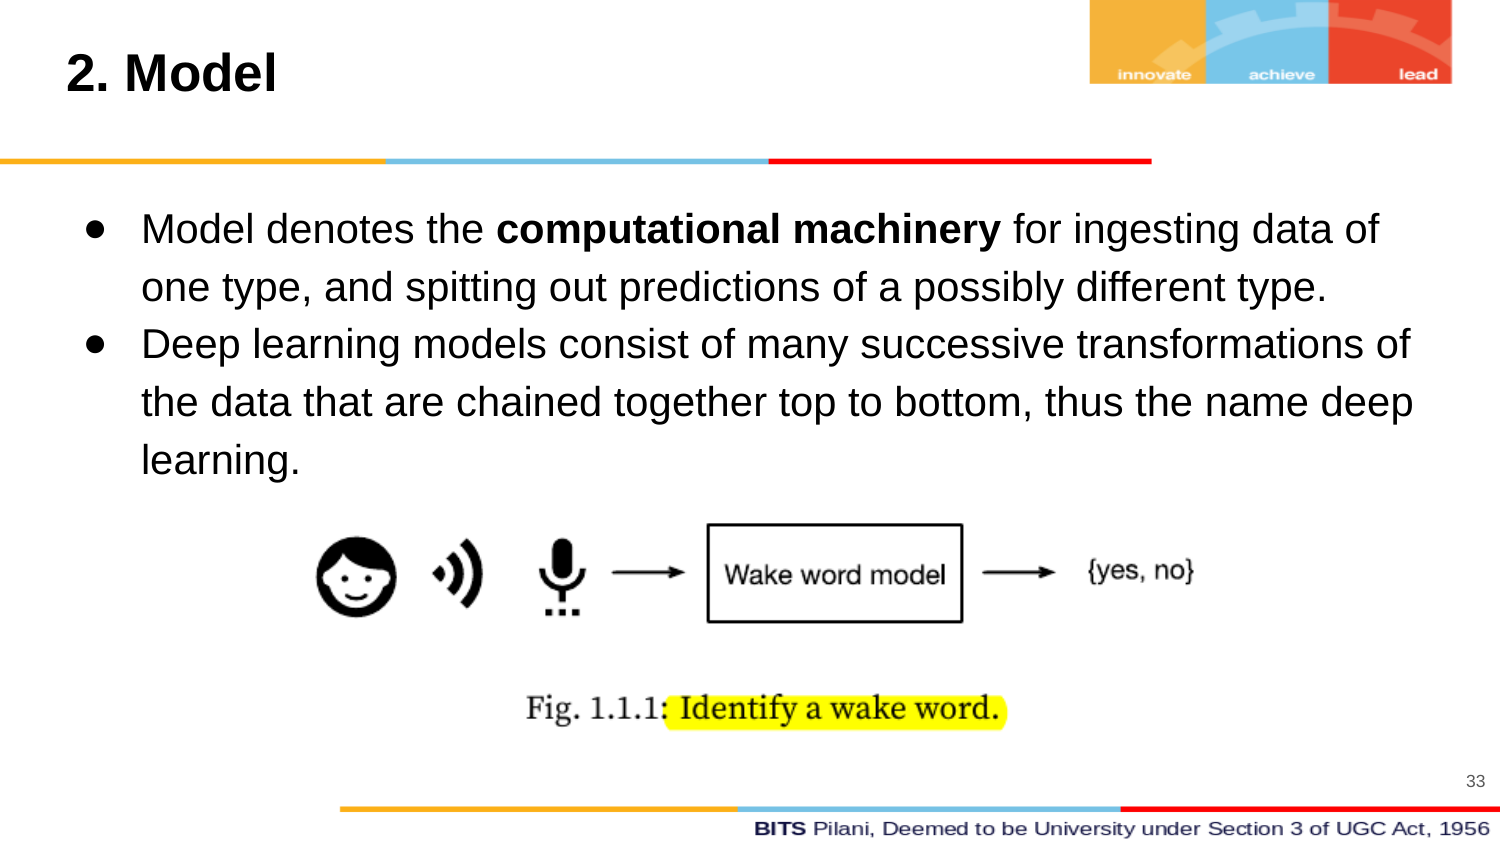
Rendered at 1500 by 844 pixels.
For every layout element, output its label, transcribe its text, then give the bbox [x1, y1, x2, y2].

slide_number 33 [1410, 755, 1500, 807]
picture [0, 0, 1500, 844]
picture [289, 496, 1211, 745]
list Model denotes the computational machinery for ingesting data of one type, and spitting out predictions of a possibly different type. Deep learning models consist of many successive transformations of the data that are chained together top to bottom, thus the name deep learning. [51, 179, 1449, 807]
title 2. Model [51, 23, 1449, 118]
